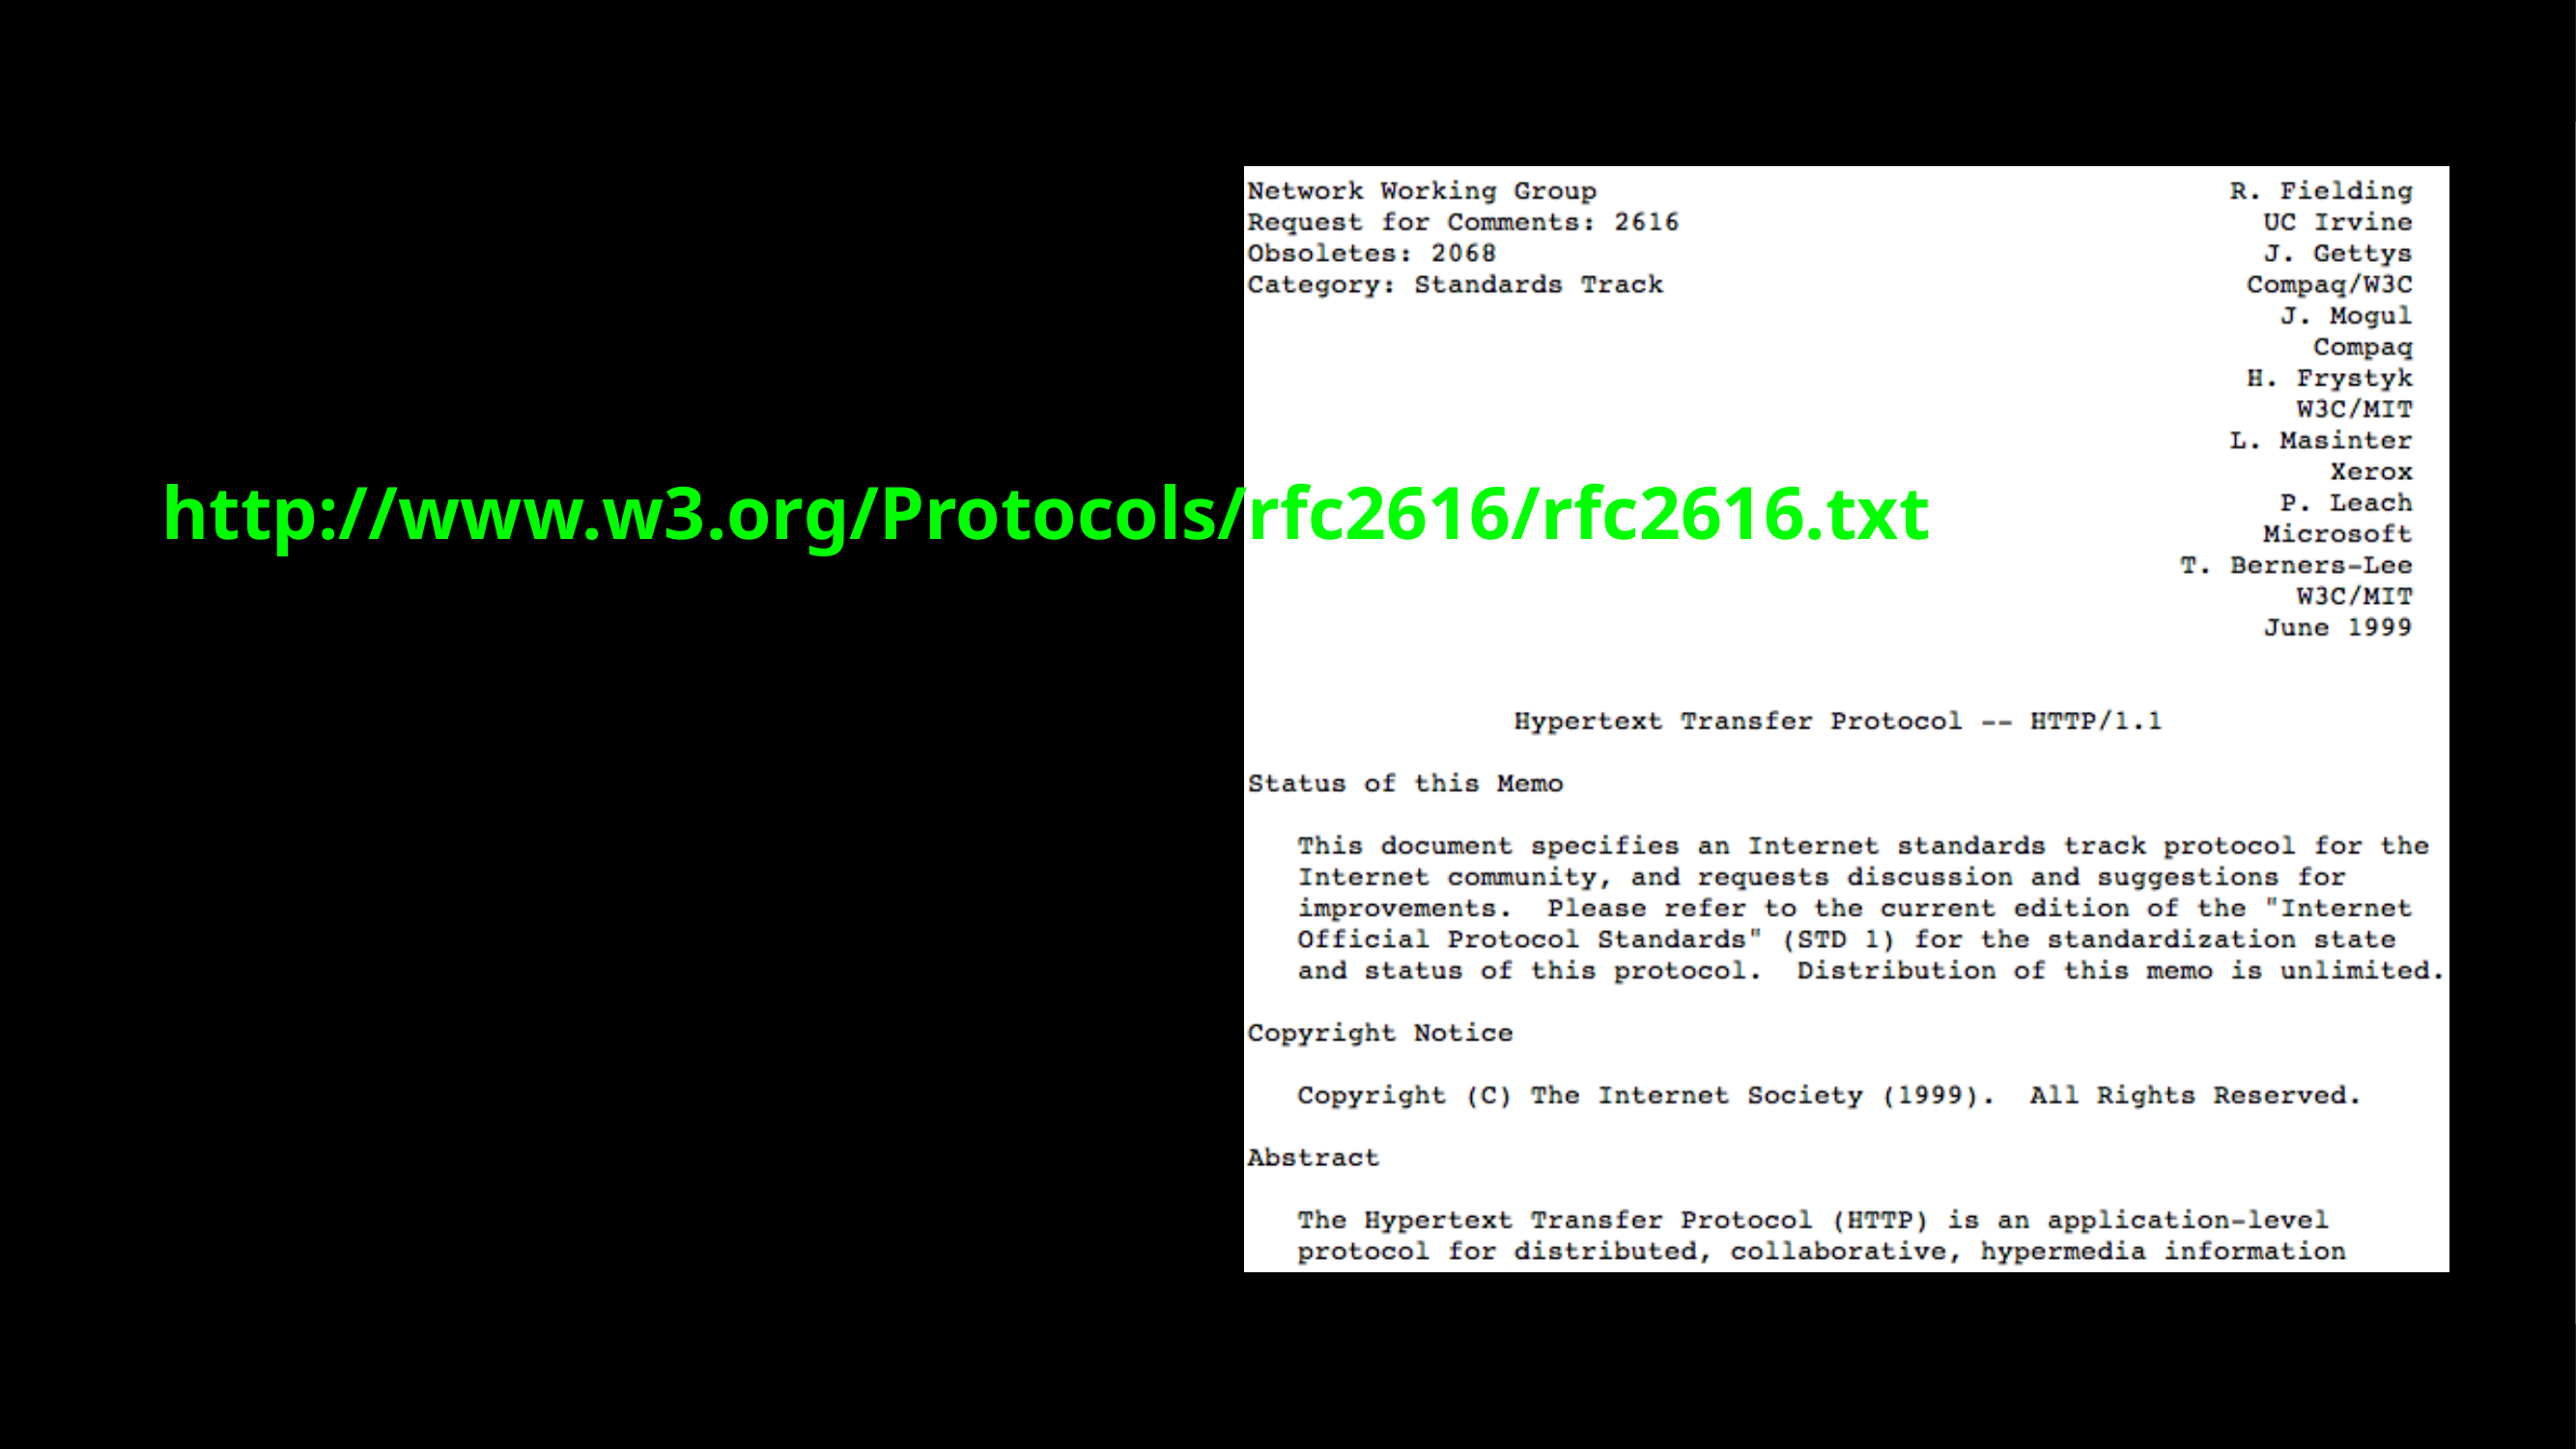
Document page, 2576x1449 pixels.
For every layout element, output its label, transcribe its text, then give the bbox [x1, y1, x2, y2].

picture [1244, 165, 2449, 1273]
text_box http://www.w3.org/Protocols/rfc2616/rfc2616.txt [79, 461, 1239, 560]
